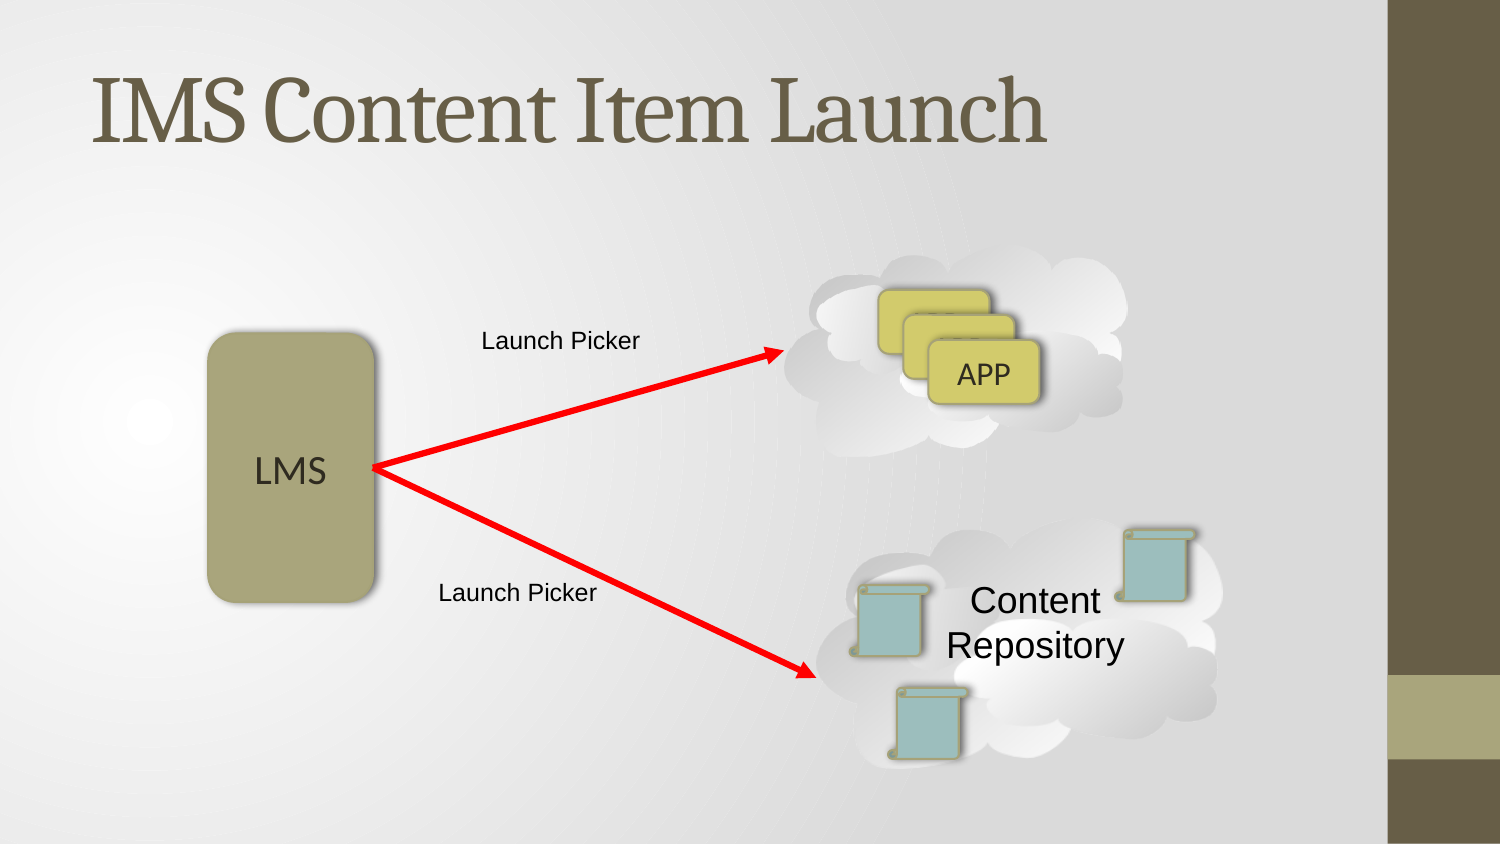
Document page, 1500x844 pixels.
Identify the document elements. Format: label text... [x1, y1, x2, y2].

picture [815, 517, 1224, 770]
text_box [372, 349, 785, 464]
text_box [372, 467, 817, 679]
text_box LMS [207, 332, 371, 603]
text_box Launch Picker [466, 317, 656, 342]
title IMS Content Item Launch [75, 33, 1325, 175]
picture [783, 243, 1128, 457]
